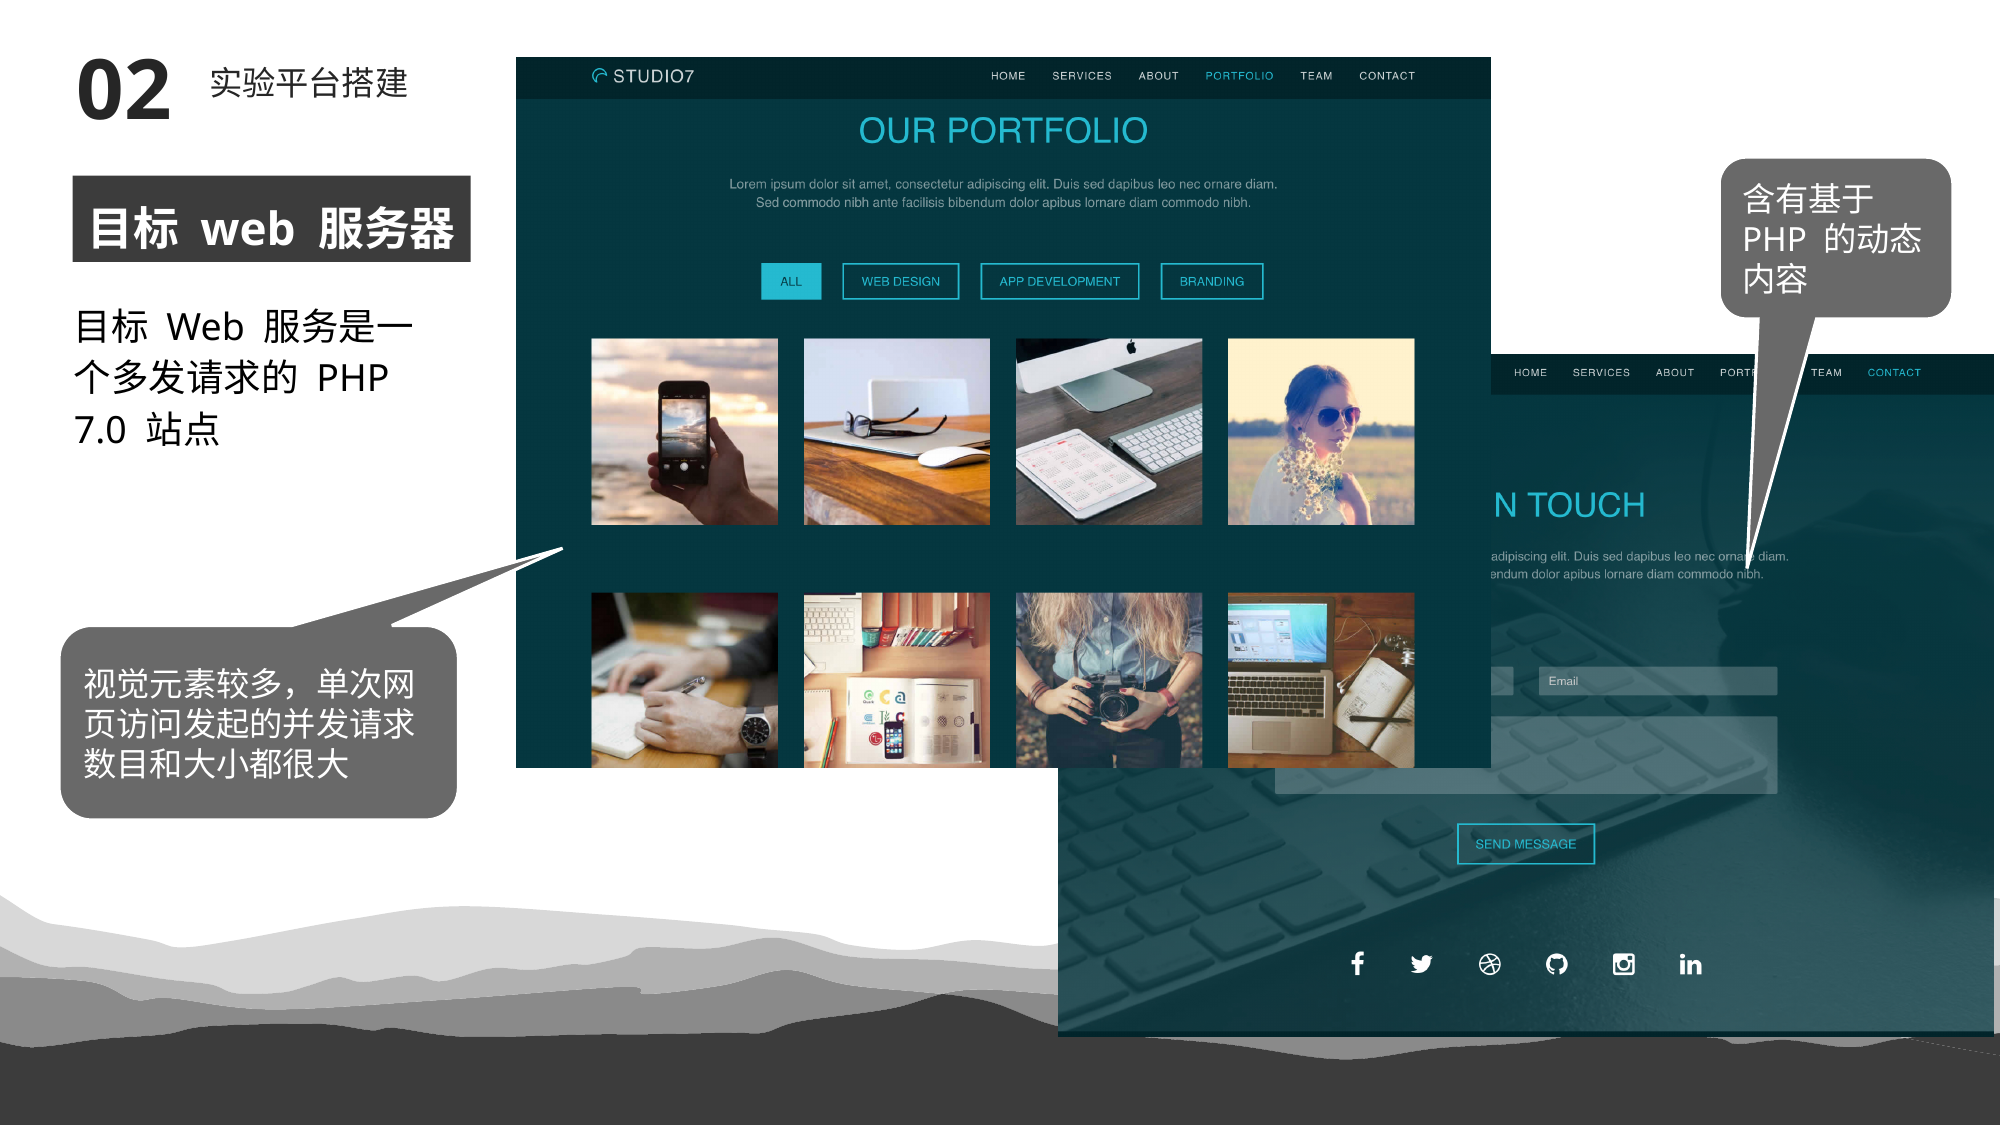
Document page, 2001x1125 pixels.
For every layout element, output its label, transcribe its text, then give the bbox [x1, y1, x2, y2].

picture [516, 57, 1994, 1037]
text_box 视觉元素较多，单次网页访问发起的并发请求数目和大小都很大 [57, 559, 516, 822]
list 02 [61, 39, 195, 137]
text_box 目标 web 服务器 [72, 175, 471, 262]
text_box 含有基于 PHP 的动态内容 [1717, 155, 1955, 354]
text_box 目标 Web 服务是一个多发请求的 PHP 7.0 站点 [59, 289, 436, 459]
list 实验平台搭建 [195, 57, 501, 113]
